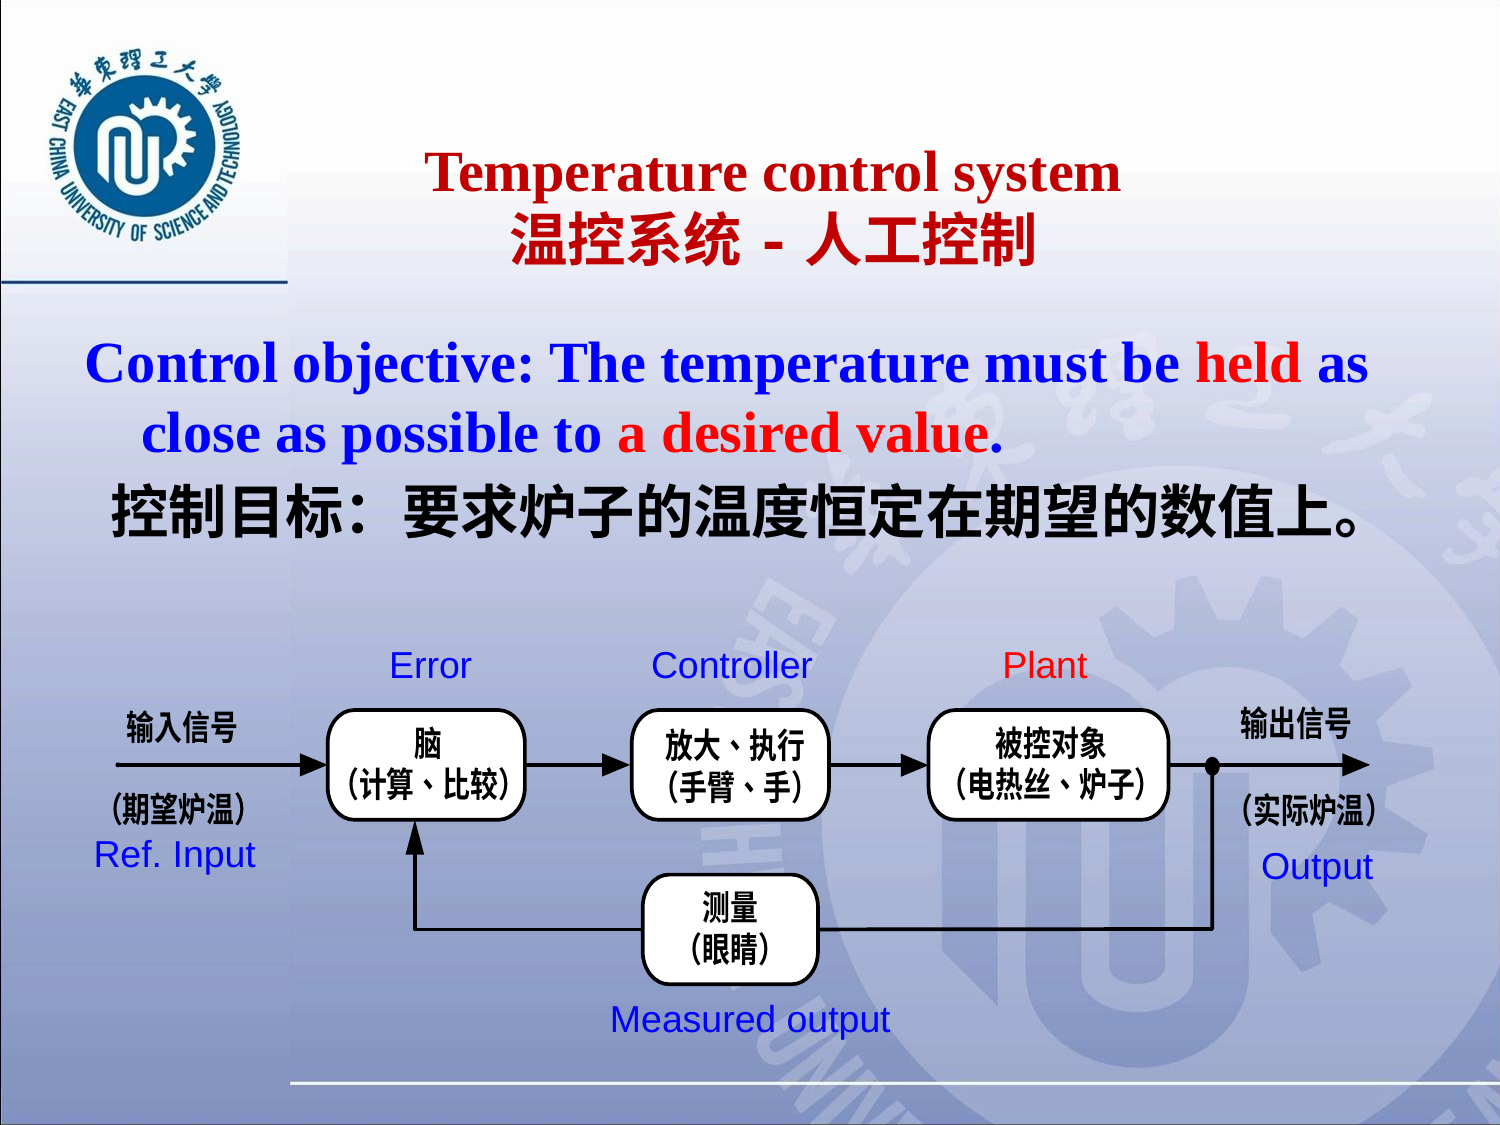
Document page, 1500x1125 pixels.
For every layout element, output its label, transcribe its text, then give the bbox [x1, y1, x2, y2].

text_box Control objective: The temperature must be held as close as possible to a desired value. 控制目标：要求炉子的温度恒定在期望的数值上。 [70, 316, 1433, 551]
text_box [28, 632, 1460, 1049]
picture [0, 0, 1500, 1125]
text_box Temperature control system 温控系统-人工控制 [301, 125, 1247, 281]
